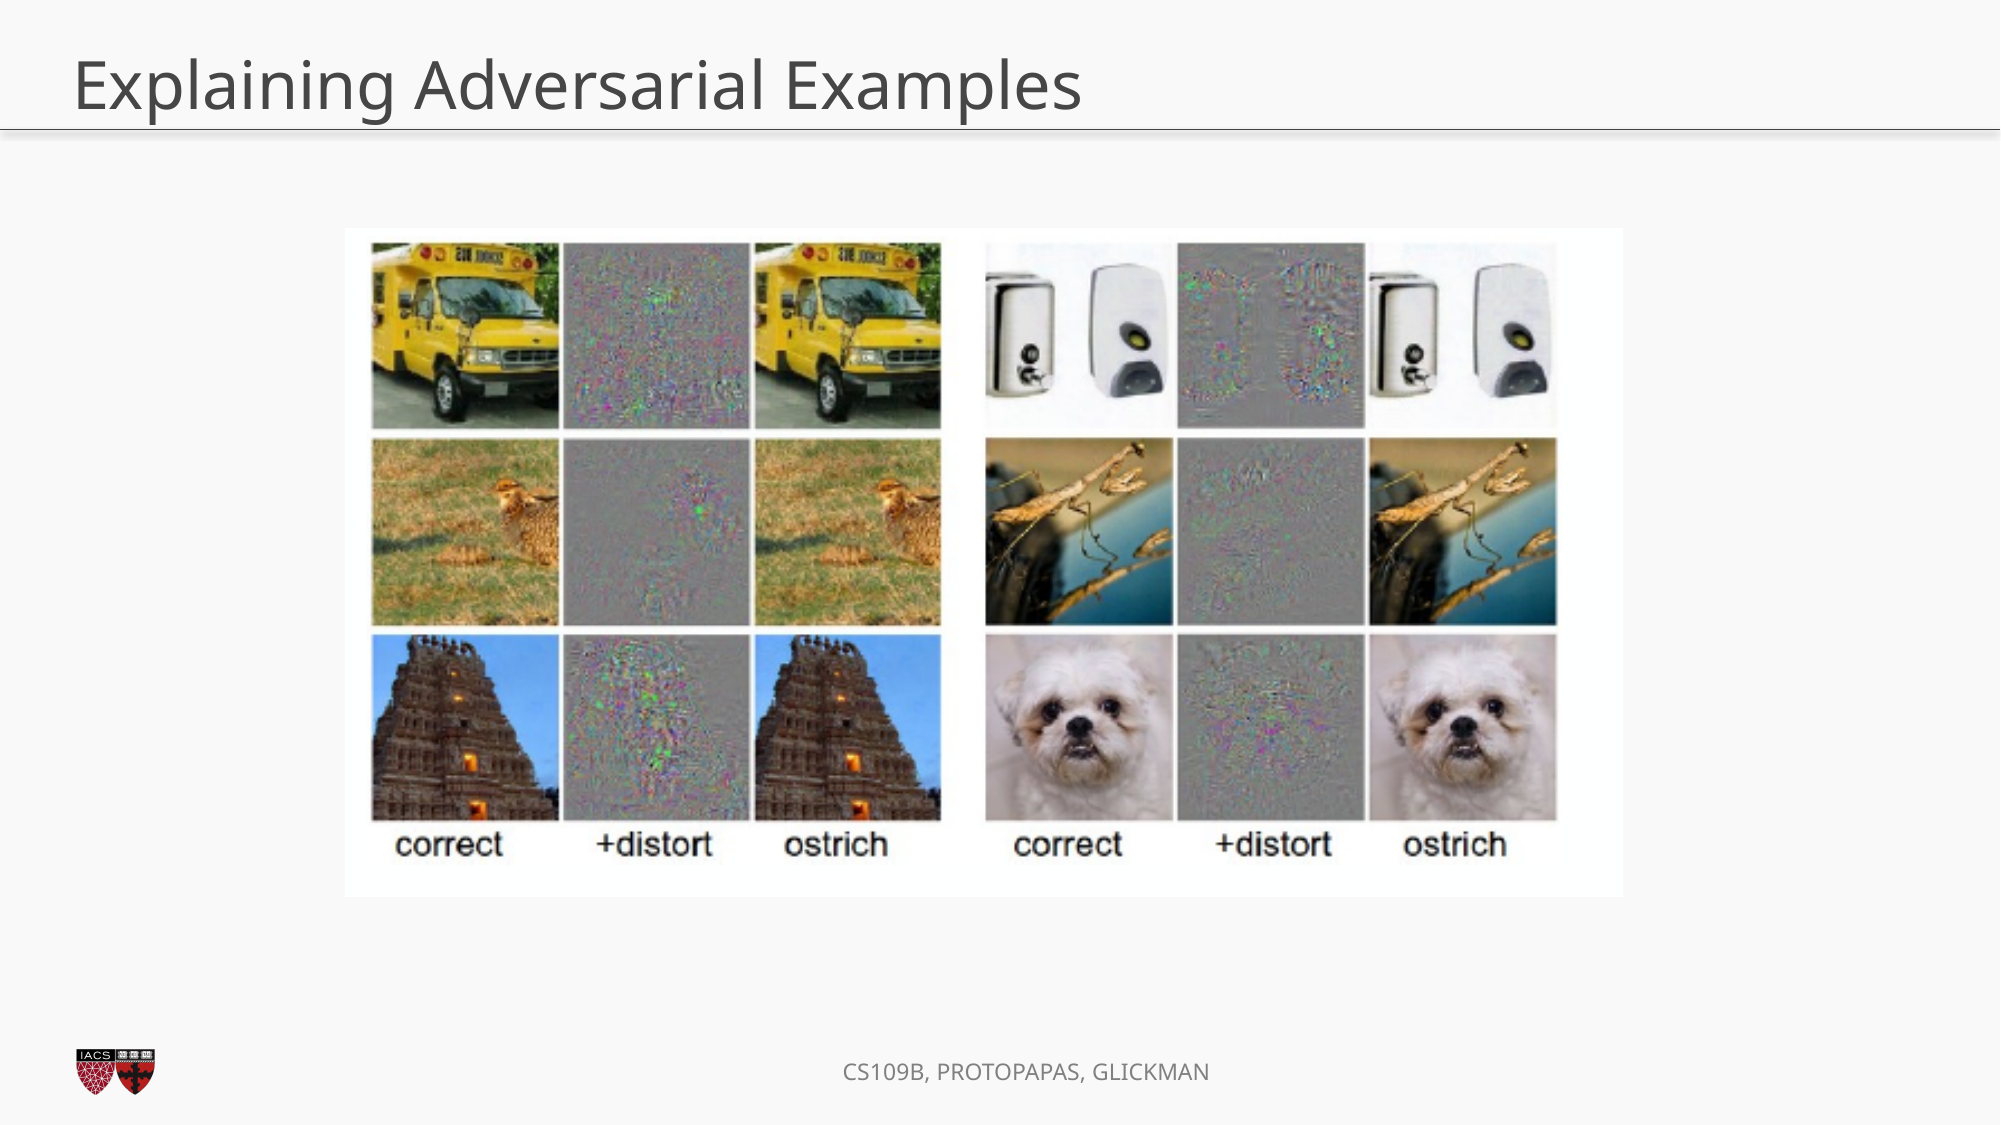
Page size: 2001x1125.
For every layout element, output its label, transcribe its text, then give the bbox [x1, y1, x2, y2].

picture [345, 228, 1623, 897]
title Explaining Adversarial Examples [57, 35, 1943, 162]
picture [75, 1049, 155, 1095]
